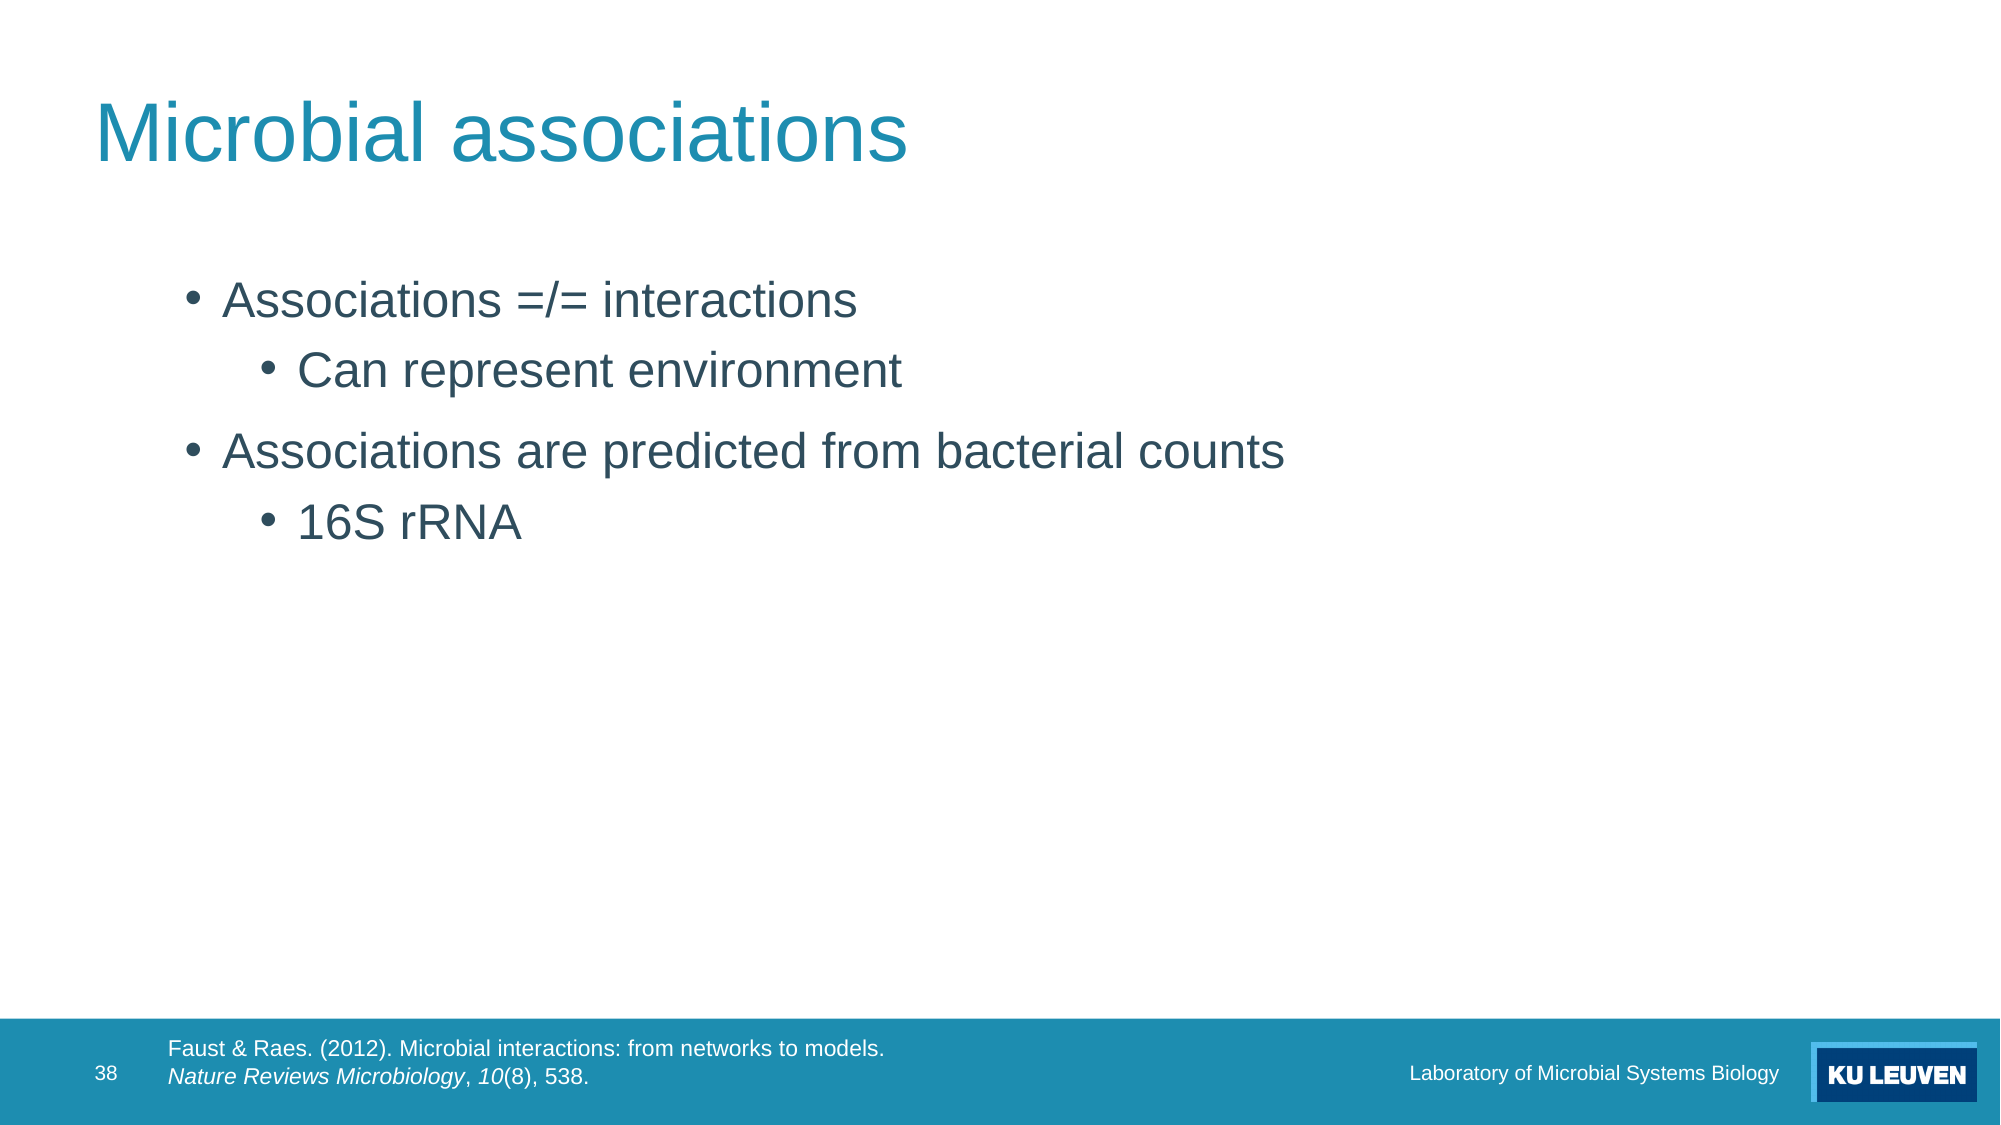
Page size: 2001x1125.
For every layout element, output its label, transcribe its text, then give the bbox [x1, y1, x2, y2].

list Associations =/= interactions Can represent environment Associations are predicted from bacterial counts 16S rRNA [169, 259, 1981, 993]
picture [1811, 1042, 1977, 1102]
footer Laboratory of Microbial Systems Biology [989, 1018, 1809, 1125]
slide_number 38 [94, 1018, 201, 1125]
text_box Faust & Raes. (2012). Microbial interactions: from networks to models. Nature Reviews Microbiology, 10(8), 538. [153, 1026, 977, 1097]
title Microbial associations [94, 33, 1906, 223]
